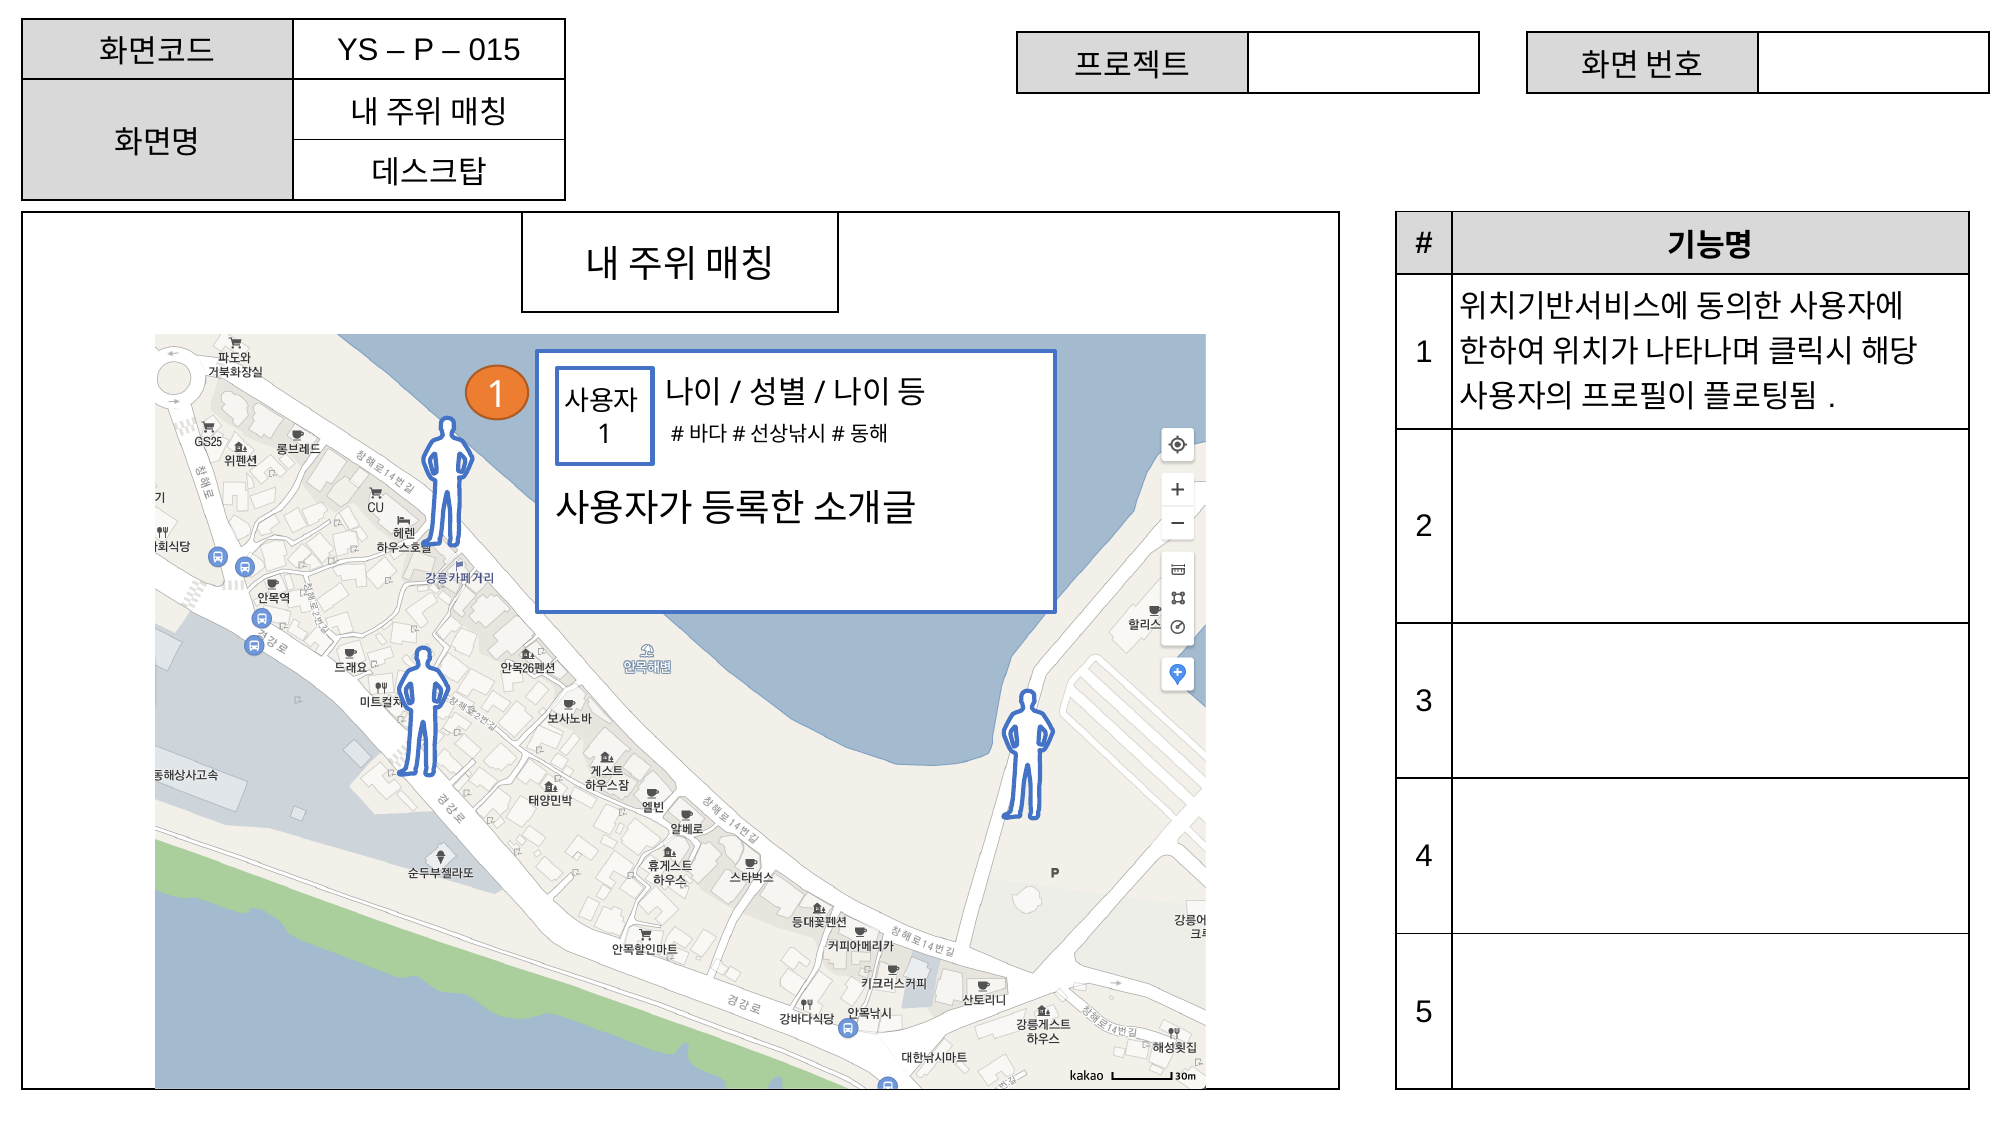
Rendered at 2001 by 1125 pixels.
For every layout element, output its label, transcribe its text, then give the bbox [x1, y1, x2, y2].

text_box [465, 361, 529, 424]
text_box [522, 211, 839, 313]
table_header [1759, 33, 1988, 92]
picture [154, 333, 1206, 1090]
table_cell [1453, 624, 1968, 777]
table_cell 1 [1397, 275, 1451, 428]
table_header 기능명 [1453, 212, 1968, 273]
table_cell 5 [1397, 934, 1451, 1088]
table_header 프로젝트 [1018, 33, 1247, 92]
text_box [21, 211, 1340, 1090]
table_header 화면 번호 [1528, 33, 1757, 92]
table_header YS – P – 015 [294, 20, 564, 78]
table_cell 4 [1397, 779, 1451, 933]
table_cell 위치기반서비스에 동의한 사용자에 한하여 위치가 나타나며 클릭시 해당 사용자의 프로필이 플로팅됨. [1453, 275, 1968, 428]
table_header 화면코드 [23, 20, 292, 78]
table_cell 2 [1397, 430, 1451, 622]
table_cell 데스크탑 [294, 140, 564, 199]
table_header # [1397, 212, 1451, 273]
table_cell [1453, 934, 1968, 1088]
table_cell [1453, 430, 1968, 622]
table_cell 3 [1397, 624, 1451, 777]
table_cell 내 주위 매칭 [294, 80, 564, 139]
table_cell 화면명 [23, 80, 292, 199]
table_cell [1453, 779, 1968, 933]
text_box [556, 367, 653, 465]
table_header [1249, 33, 1478, 92]
